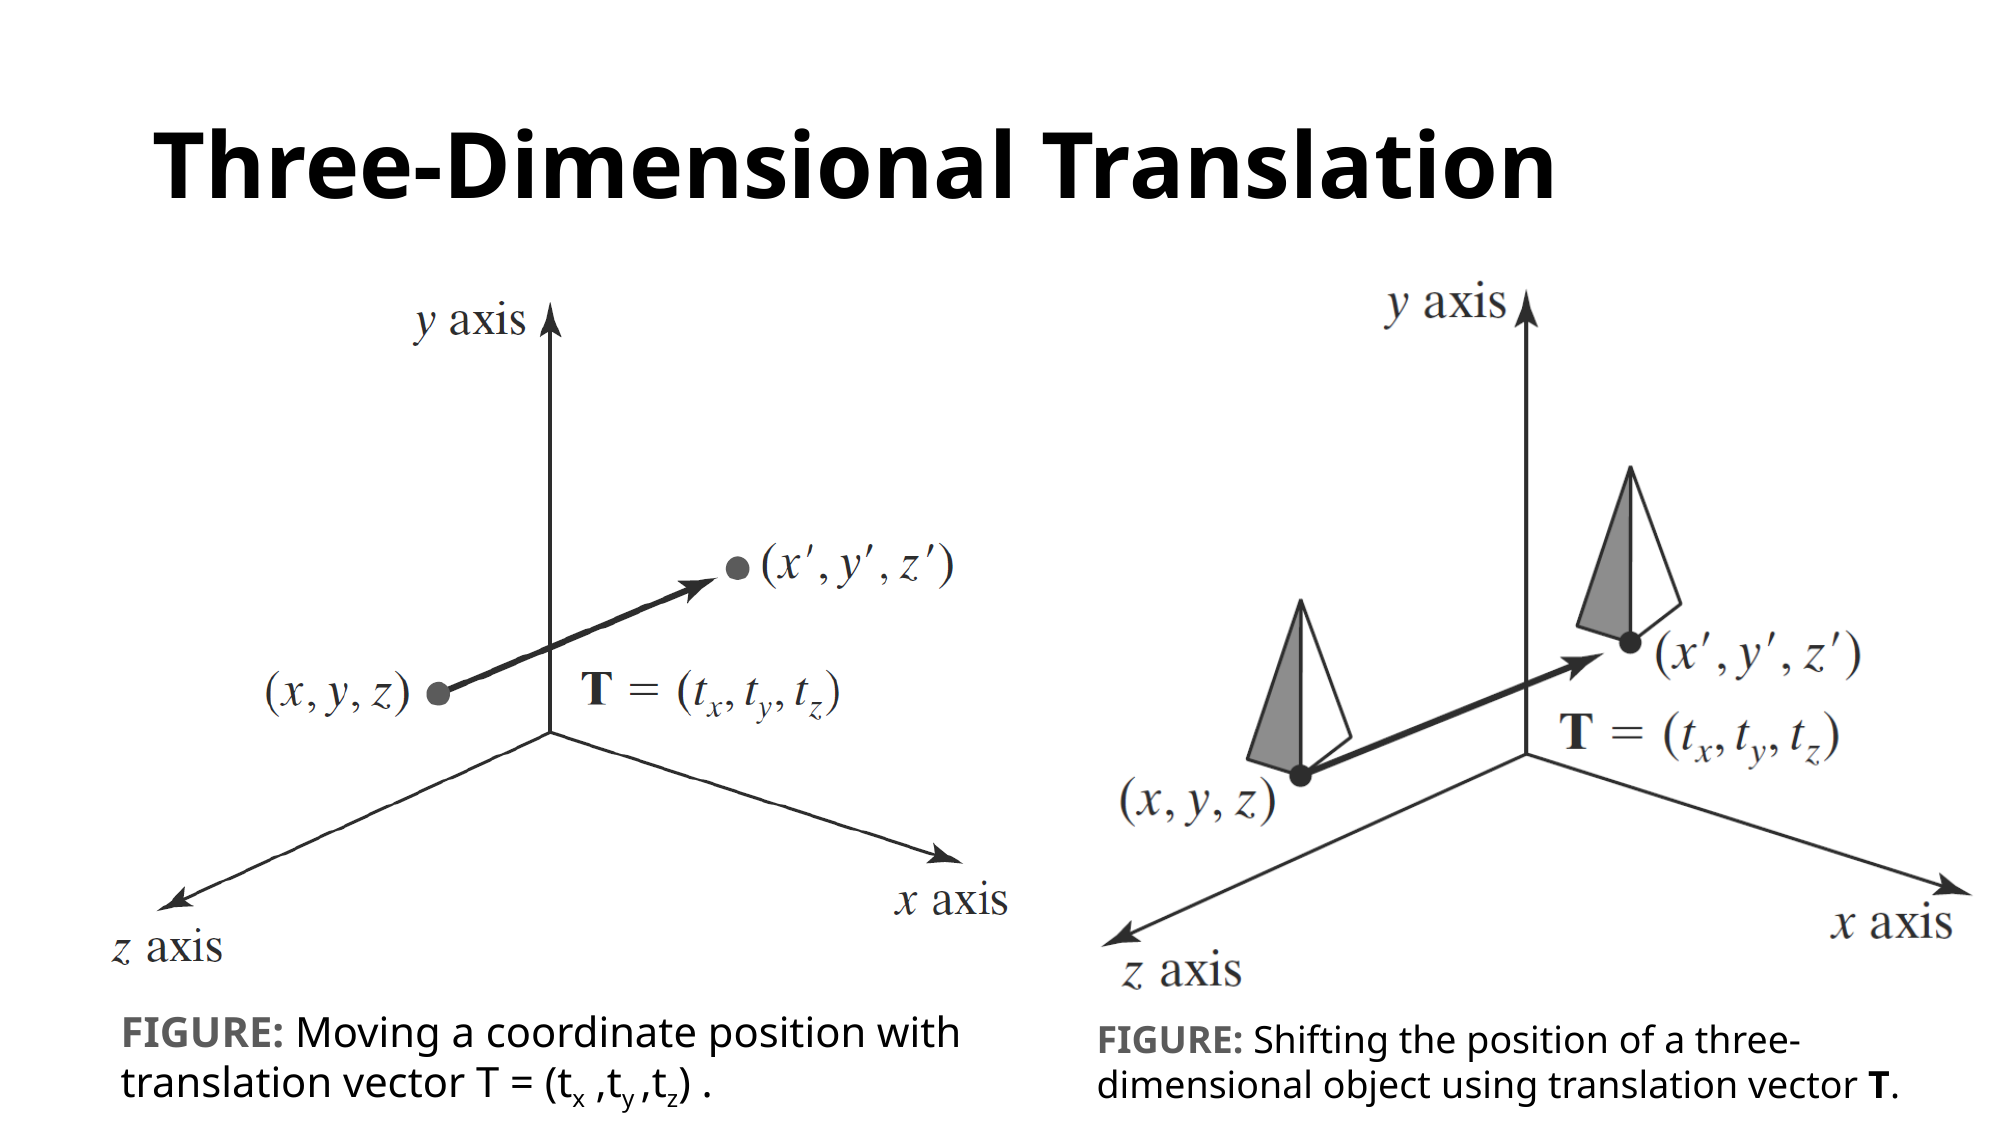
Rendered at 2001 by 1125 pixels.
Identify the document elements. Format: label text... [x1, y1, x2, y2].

text_box FIGURE: Shifting the position of a three-dimensional object using translation vector T. [1081, 1008, 2000, 1114]
picture [0, 277, 1082, 981]
text_box FIGURE: Moving a coordinate position with translation vector T = (tx ,ty ,tz) . [105, 998, 1053, 1120]
title Three-Dimensional Translation [137, 59, 1863, 277]
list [999, 259, 1988, 999]
